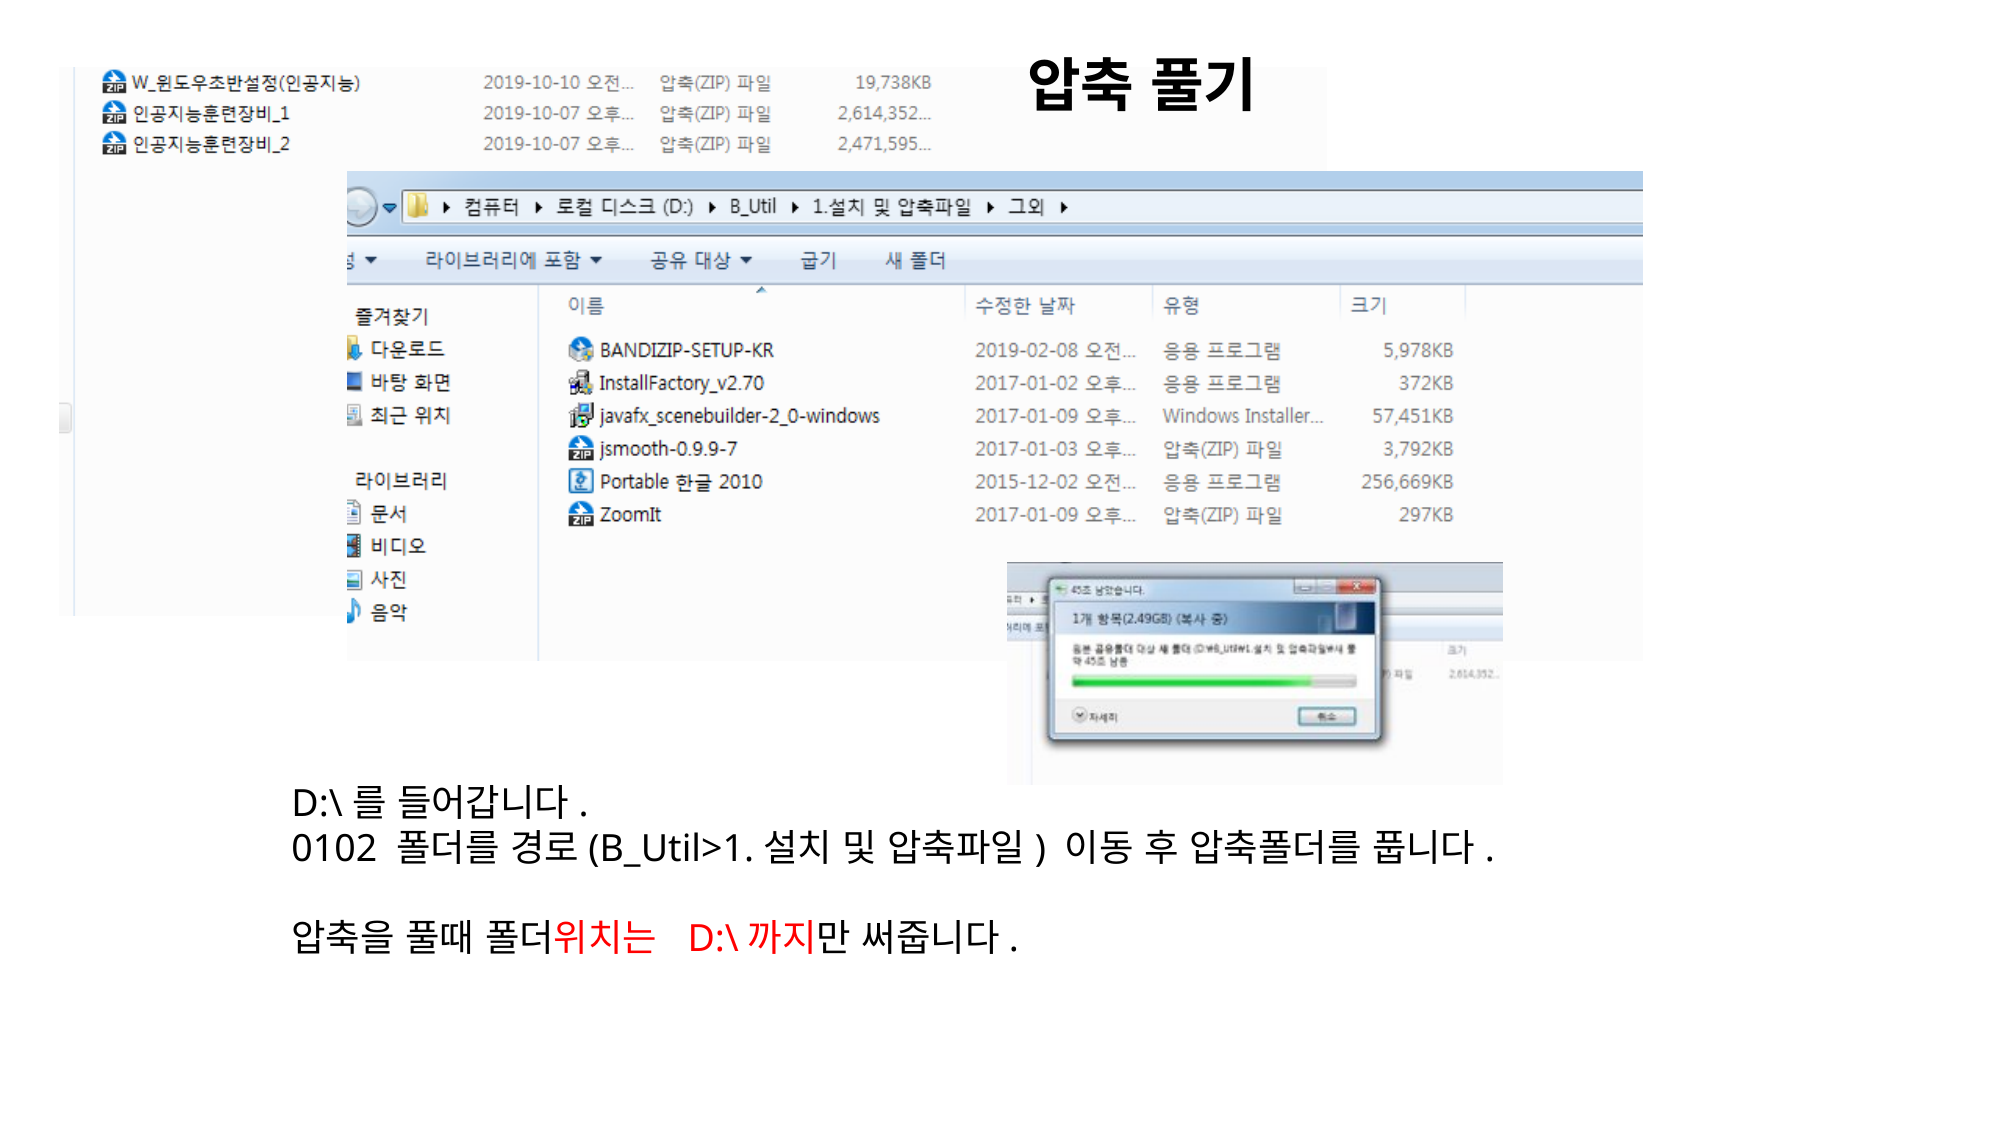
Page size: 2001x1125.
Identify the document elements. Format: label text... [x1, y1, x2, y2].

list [347, 171, 1643, 661]
picture [1006, 562, 1503, 785]
text_box D:\를 들어갑니다. 0102 폴더를 경로(B_Util>1.설치 및 압축파일) 이동 후 압축폴더를 풉니다. 압축을 풀때 폴더위치는 D:\까지만 써줍니다. [276, 771, 1968, 967]
text_box 압축 풀기 [1012, 40, 1554, 126]
picture [59, 67, 1327, 616]
